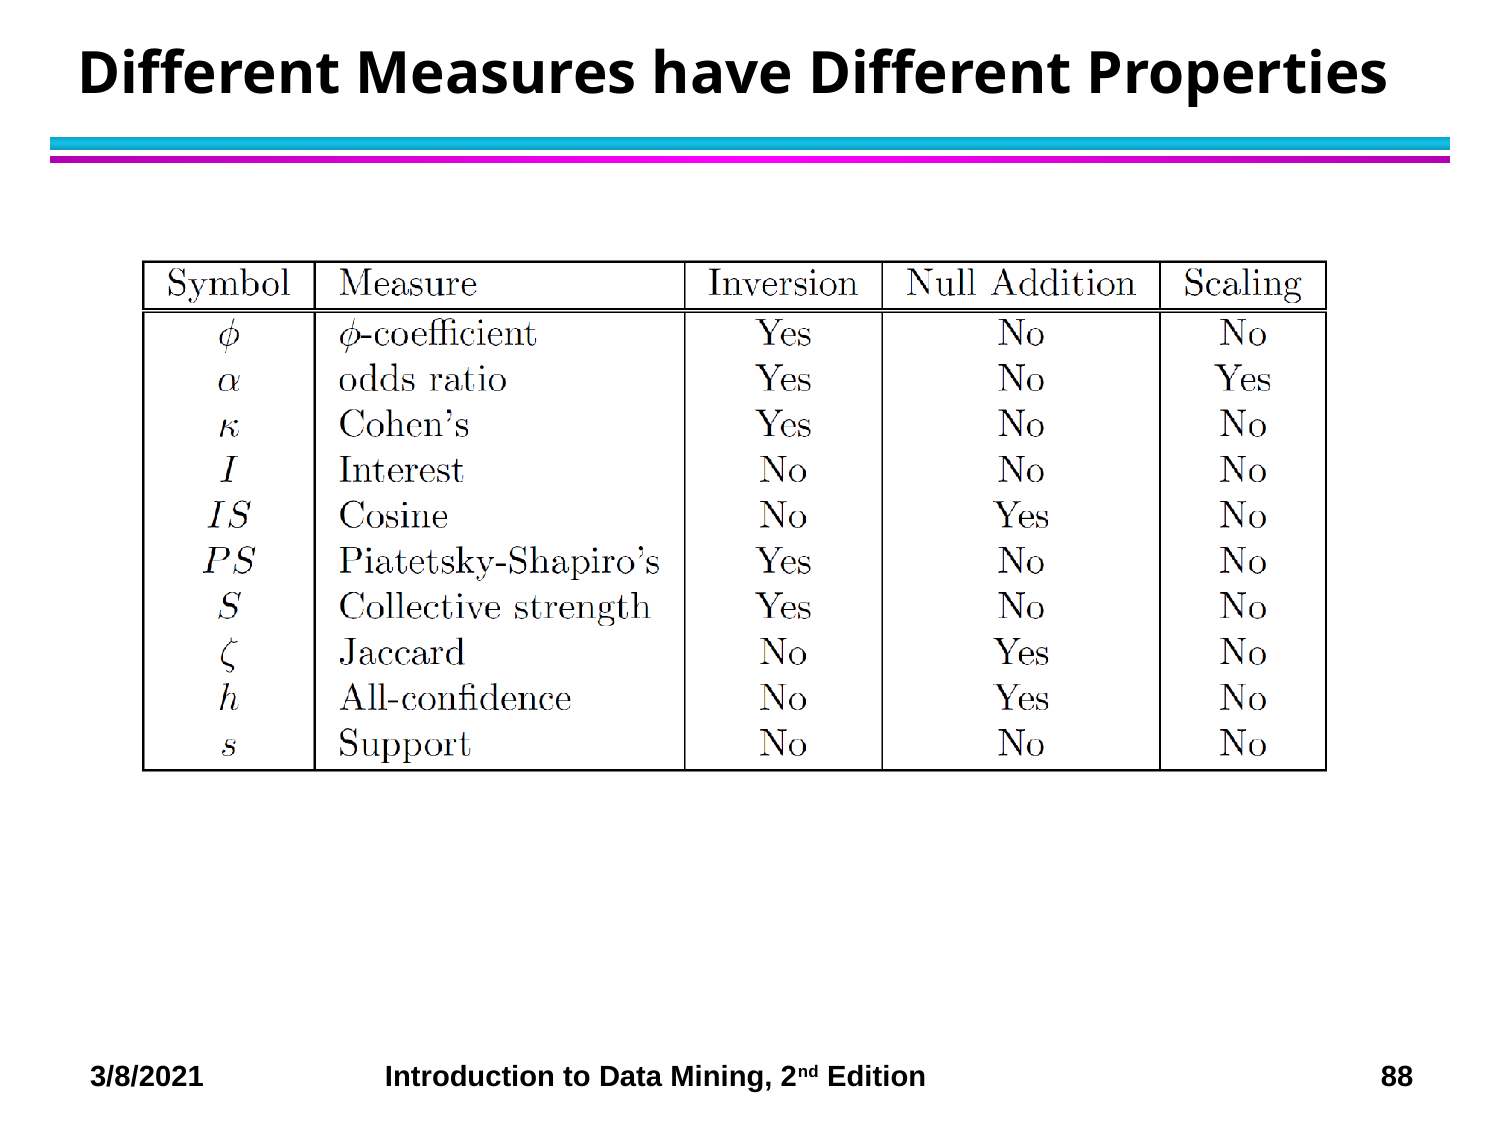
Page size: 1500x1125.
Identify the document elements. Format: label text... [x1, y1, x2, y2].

title Different Measures have Different Properties [62, 24, 1421, 113]
picture [124, 249, 1332, 776]
